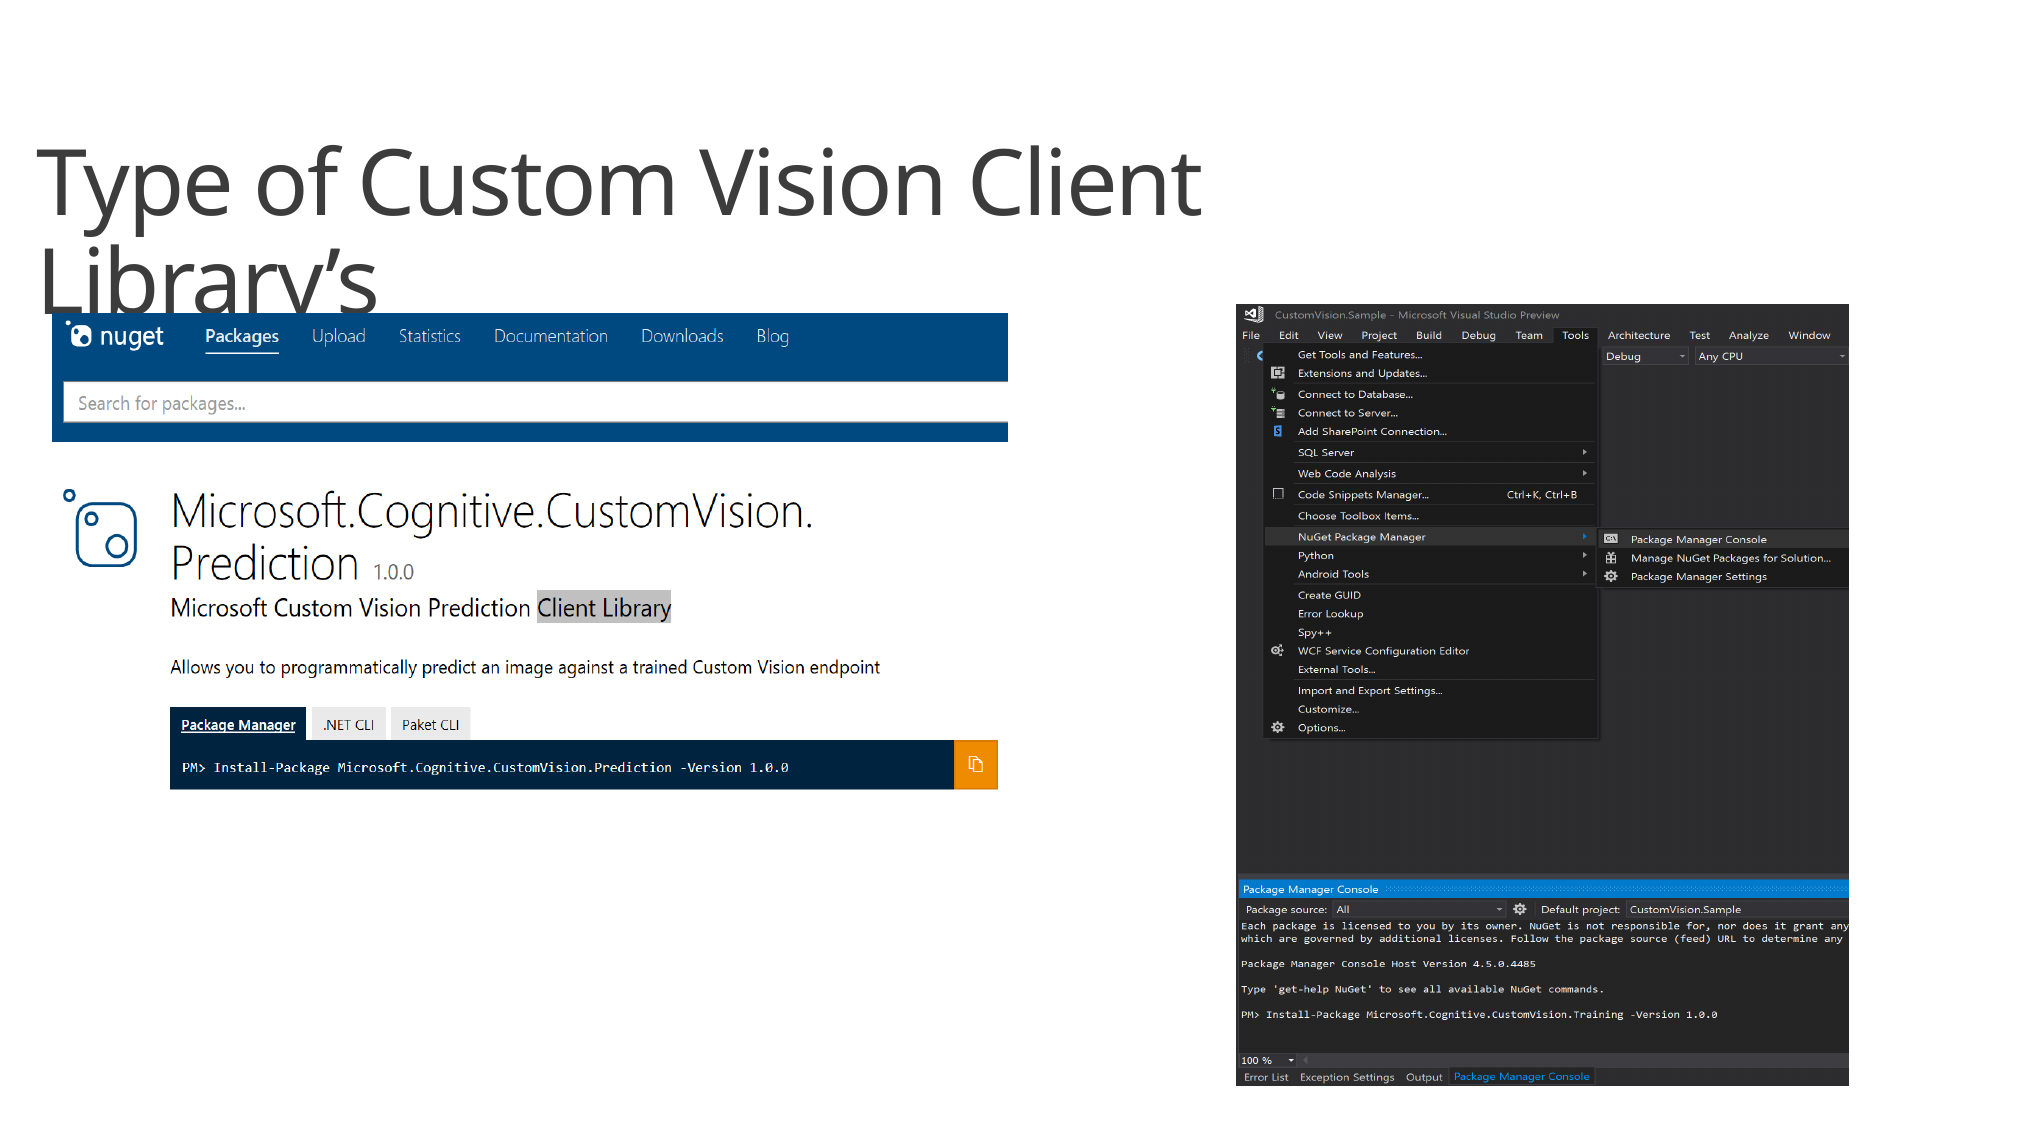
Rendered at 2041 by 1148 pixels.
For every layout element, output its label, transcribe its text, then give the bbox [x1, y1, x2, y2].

title Type of Custom Vision Client Library’s [12, 121, 1561, 269]
picture [52, 313, 1009, 800]
picture [1236, 304, 1849, 1086]
